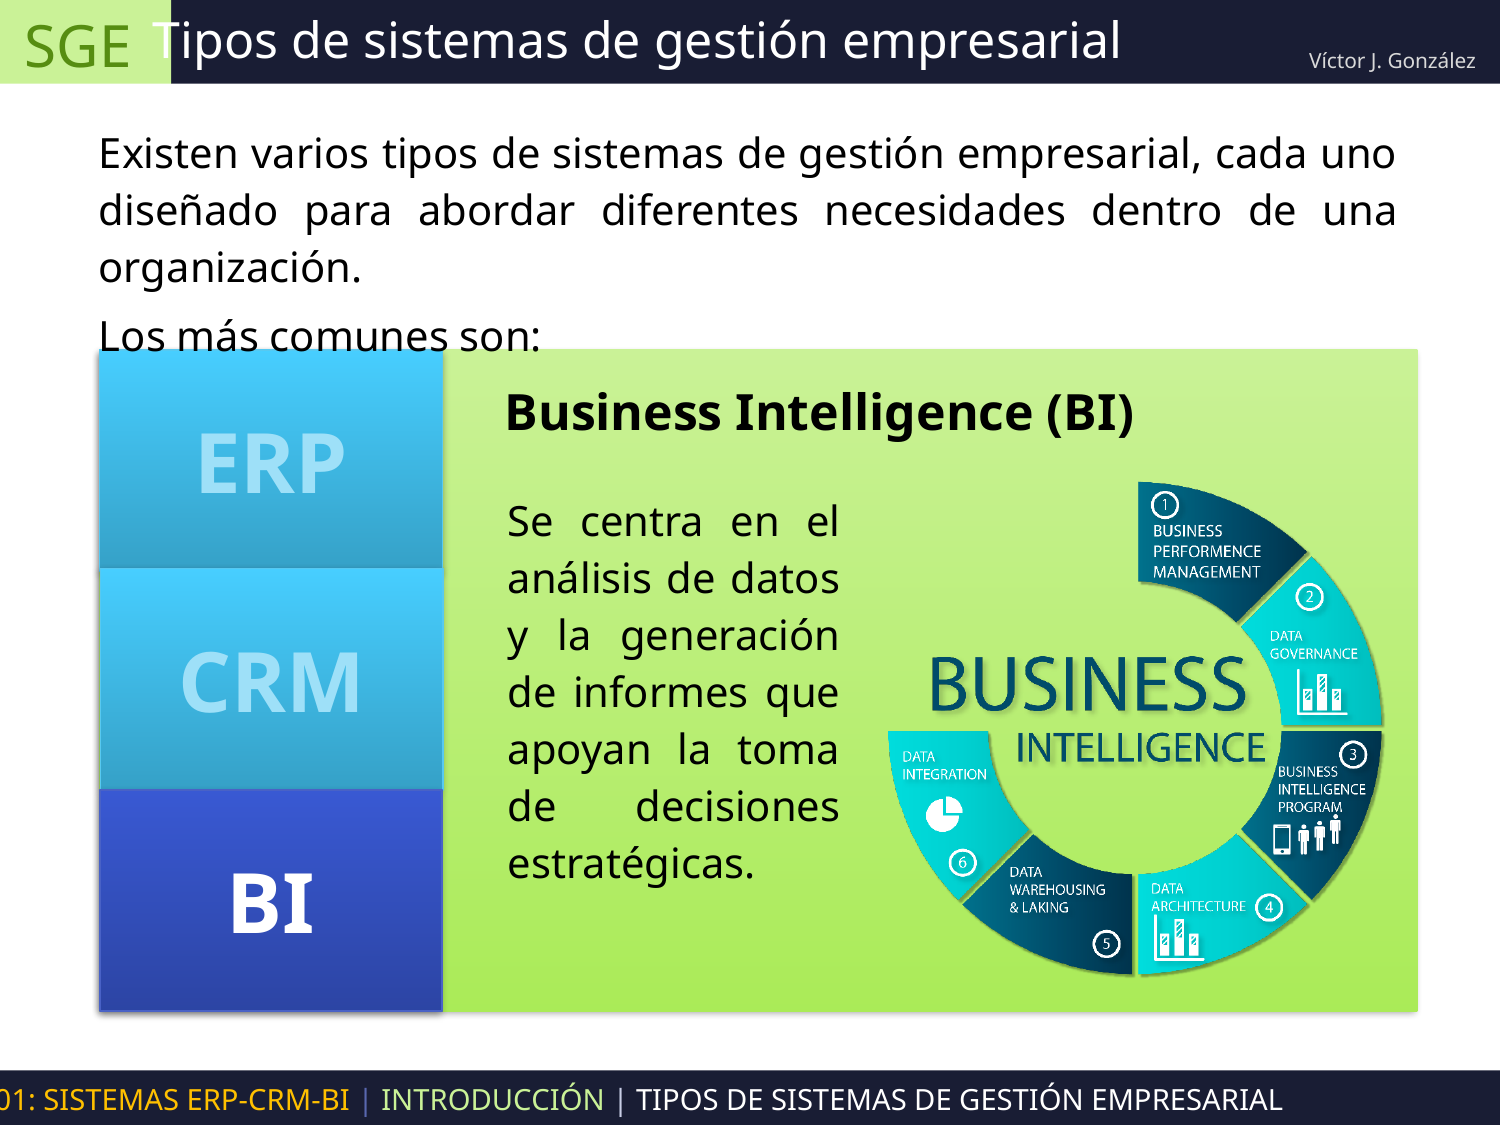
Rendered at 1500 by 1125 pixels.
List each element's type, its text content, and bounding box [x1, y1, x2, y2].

text_box Víctor J. González [1294, 40, 1491, 80]
text_box [0, 0, 173, 86]
text_box [446, 349, 1418, 1012]
text_box SGE [10, 1, 147, 86]
text_box Se centra en el análisis de datos y la generación de informes que apoyan la toma de decisiones estratégicas. [492, 480, 856, 894]
text_box BI [99, 789, 443, 1012]
text_box [173, 0, 1500, 86]
text_box [0, 1068, 1500, 1125]
picture [886, 480, 1386, 980]
text_box Existen varios tipos de sistemas de gestión empresarial, cada uno diseñado para abordar diferentes necesidades dentro de una organización. Los más comunes son: [84, 112, 1413, 368]
text_box Business Intelligence (BI) [490, 368, 1365, 448]
text_box UT01: SISTEMAS ERP-CRM-BI | INTRODUCCIÓN | TIPOS DE SISTEMAS DE GESTIÓN EMPRESARIAL [0, 1073, 1299, 1124]
text_box Tipos de sistemas de gestión empresarial [147, 1, 1138, 76]
text_box CRM [100, 568, 444, 791]
text_box ERP [99, 368, 443, 567]
